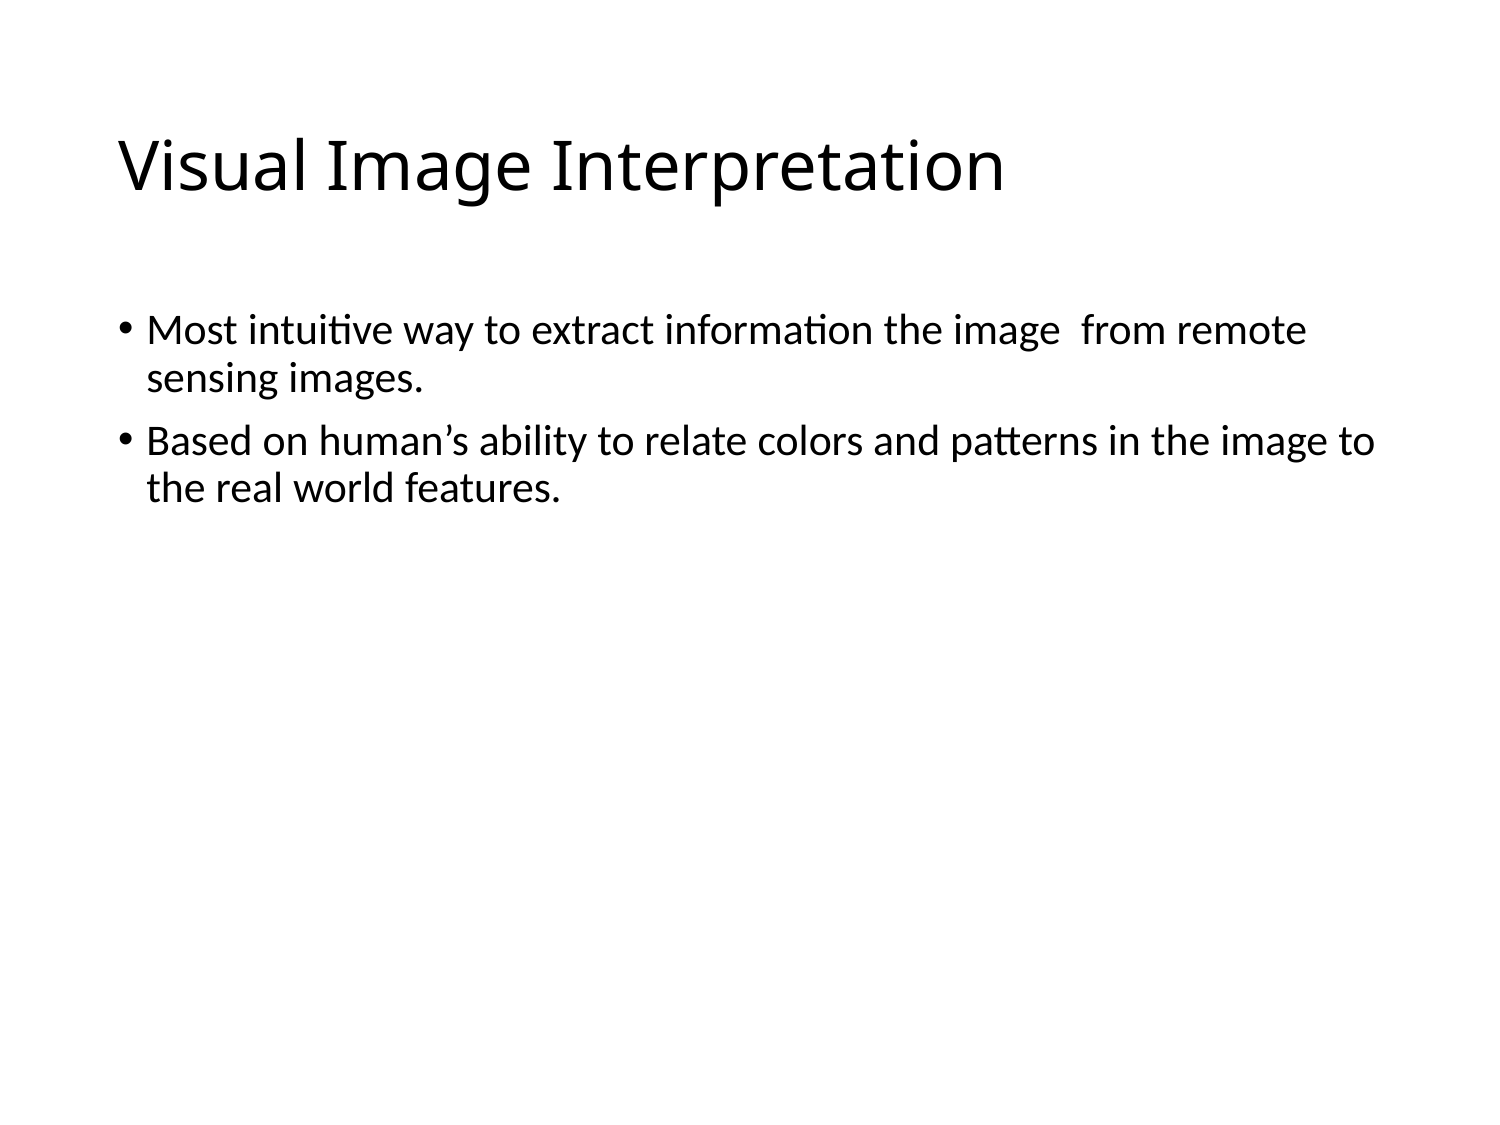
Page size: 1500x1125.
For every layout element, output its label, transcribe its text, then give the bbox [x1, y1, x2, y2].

title Visual Image Interpretation [103, 59, 1397, 278]
list Most intuitive way to extract information the image from remote sensing images. Based on human’s ability to relate colors and patterns in the image to the real world features. [103, 299, 1397, 1014]
